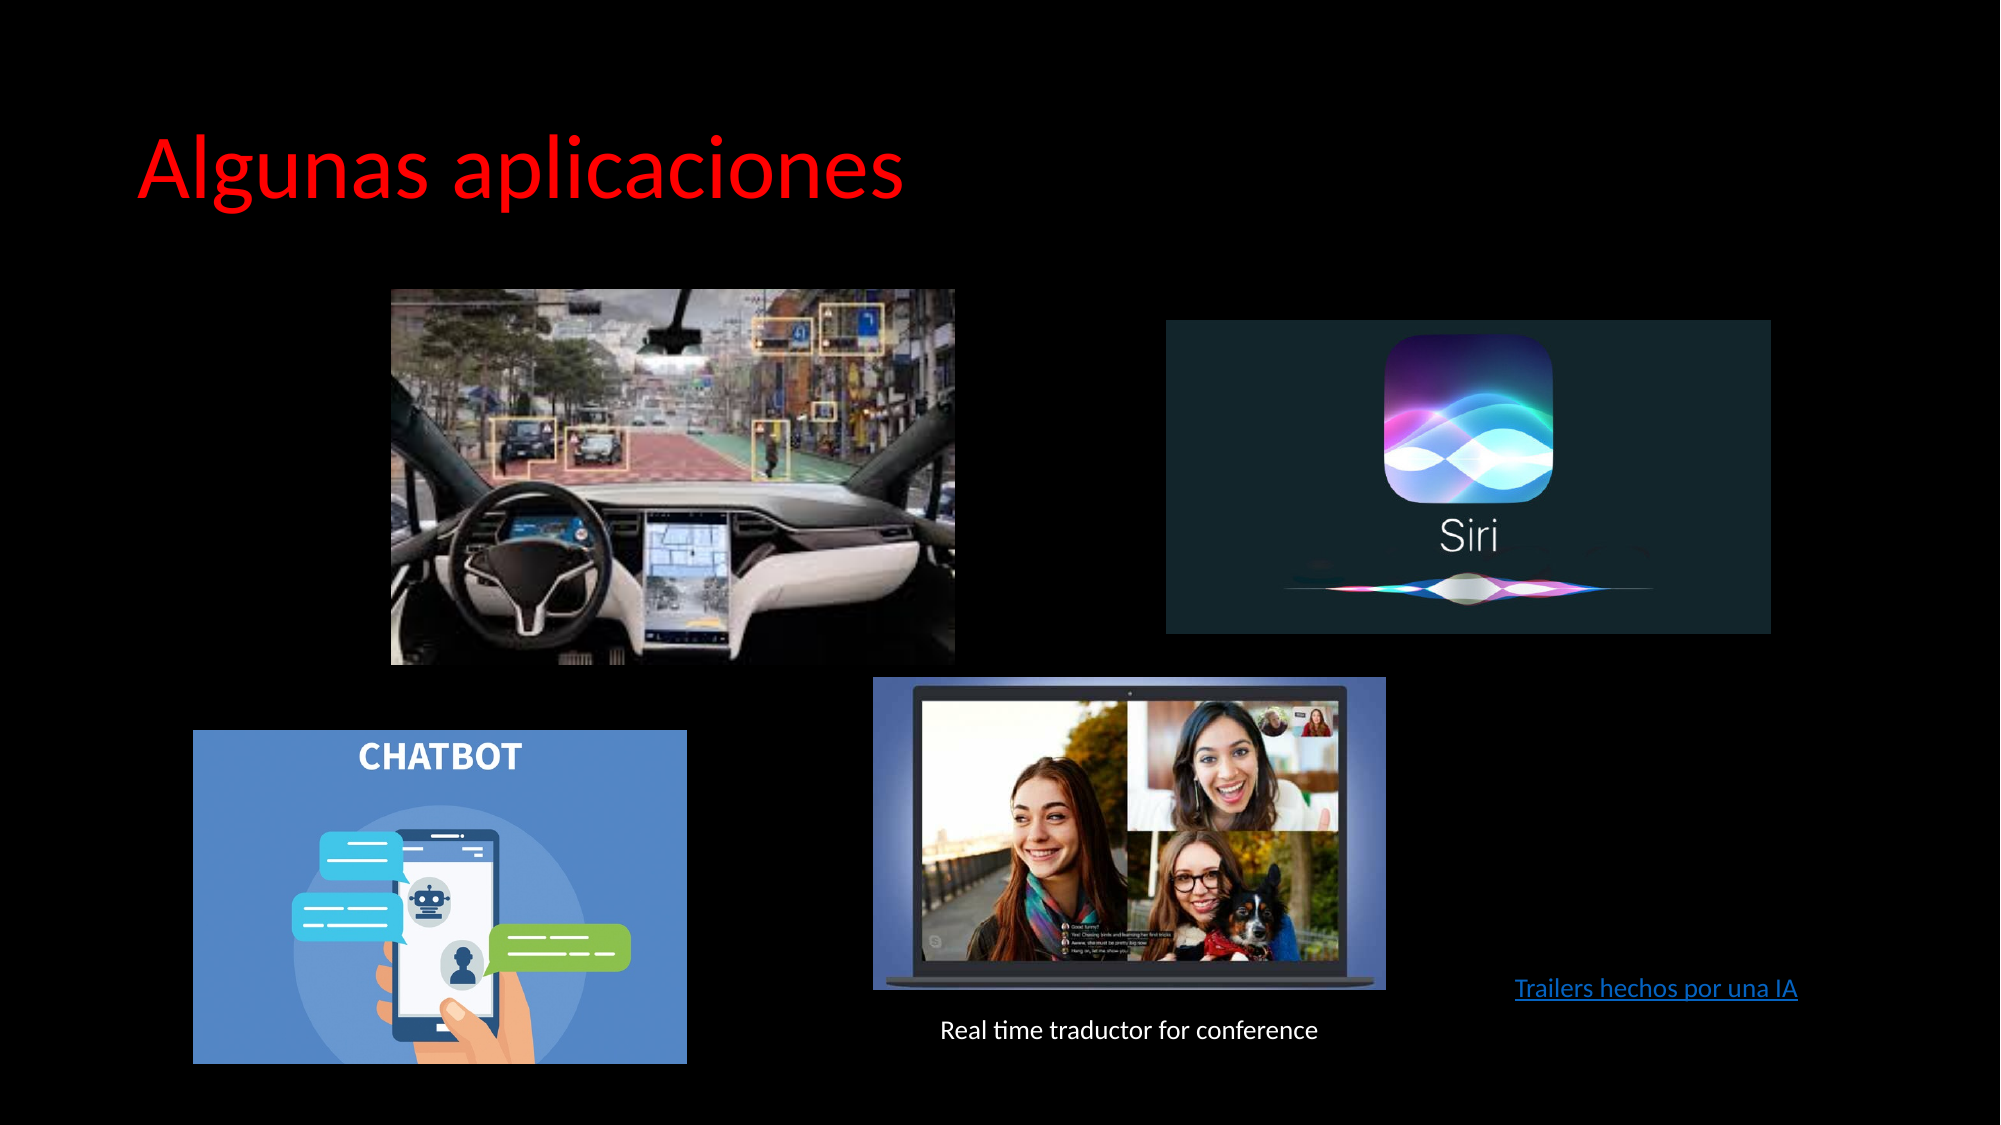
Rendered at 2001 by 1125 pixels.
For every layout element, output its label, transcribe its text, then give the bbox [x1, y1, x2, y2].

picture [193, 730, 687, 1064]
picture [1166, 320, 1772, 634]
text_box Real time traductor for conference [883, 1004, 1376, 1090]
picture [873, 676, 1386, 991]
title Algunas aplicaciones [137, 59, 1863, 278]
picture [390, 289, 956, 666]
text_box Trailers hechos por una IA [1409, 962, 1903, 1048]
